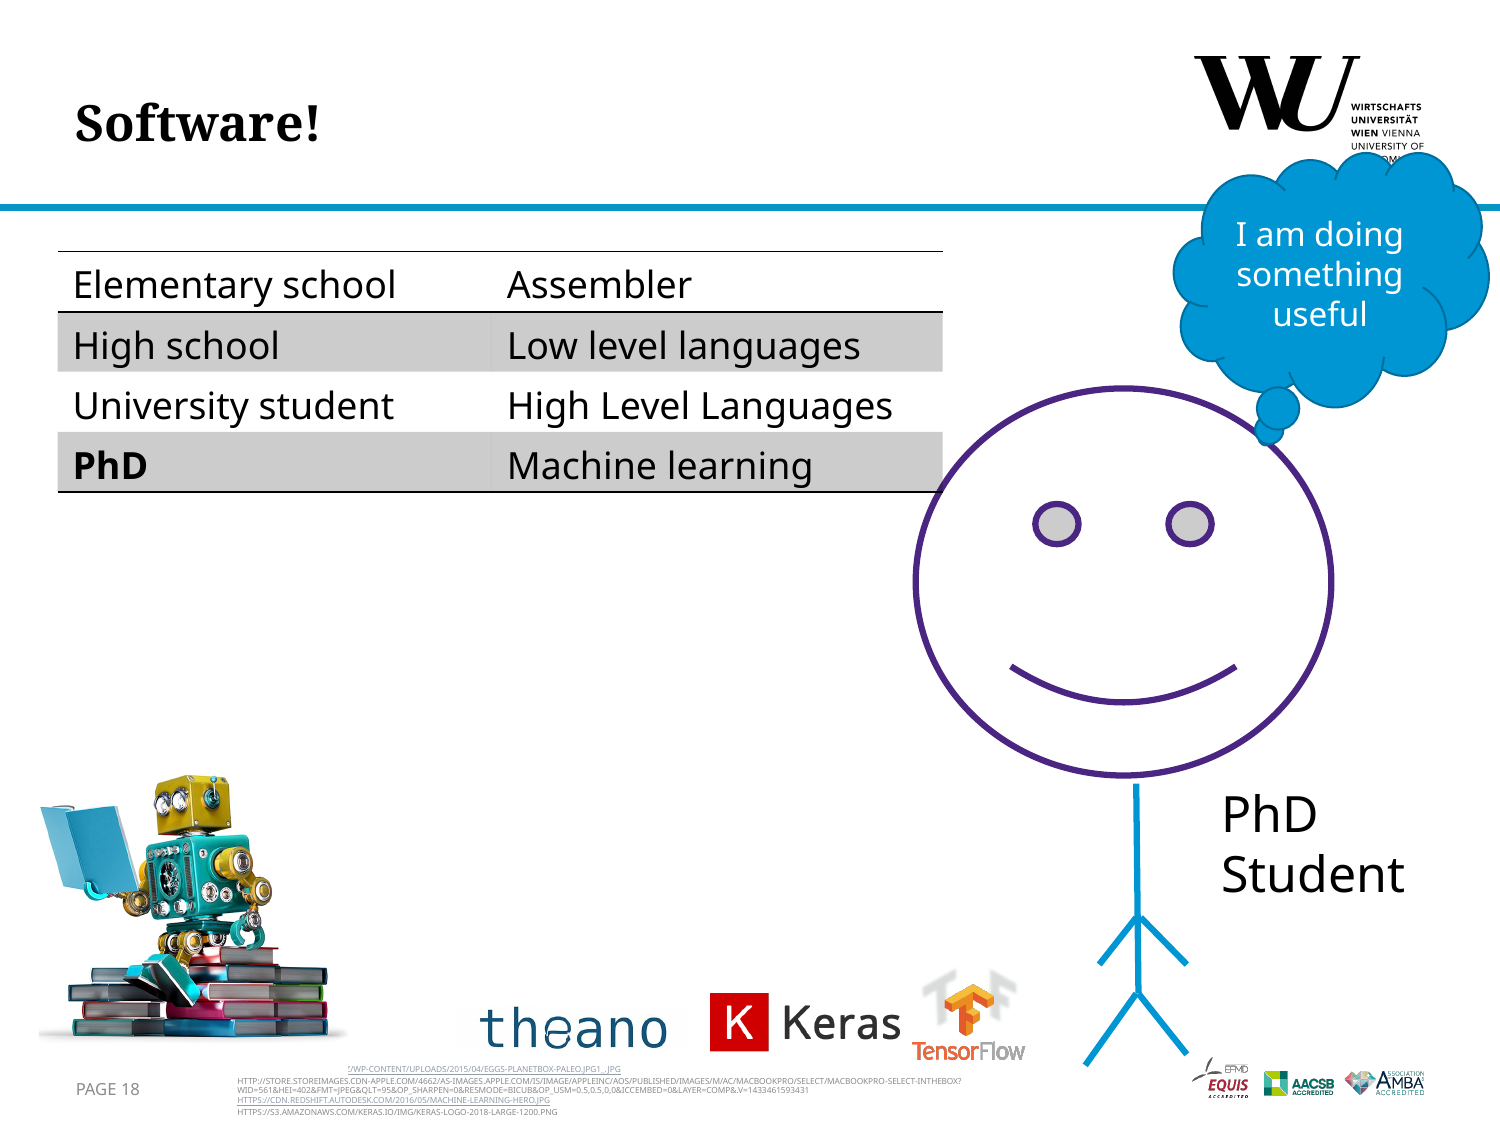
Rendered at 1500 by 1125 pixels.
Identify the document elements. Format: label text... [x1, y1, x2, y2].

picture [454, 1004, 692, 1054]
table_cell High school [58, 313, 492, 372]
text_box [1140, 917, 1187, 965]
picture [1194, 56, 1424, 178]
text_box [914, 387, 1333, 777]
table_header Assembler [492, 252, 943, 311]
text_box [1138, 993, 1187, 1055]
table_header Elementary school [58, 252, 492, 311]
table_cell Machine learning [492, 432, 943, 491]
text_box I am doing something useful [1172, 151, 1490, 447]
picture [38, 731, 349, 1075]
table_cell University student [58, 372, 492, 432]
footer http://domskitchen.co.nz/wp-content/uploads/2015/04/Eggs-Planetbox-Paleo.jpg1_.jpg http://store.storeimages.cdn-apple.com/4662/as-images.apple.com/is/image/AppleInc/aos/published/images/m/ac/macbookpro/select/macbookpro-select-inthebox?wid=561&hei=402&fmt=jpeg&qlt=95&op_sharpen=0&resMode=bicub&op_usm=0.5,0.5,0,0&iccEmbed=0&layer=comp&.v=1433461593431 https://cdn.redshift.autodesk.com/2016/05/Machine-Learning-hero.jpg https://s3.amazonaws.com/keras.io/img/keras-logo-2018-large-1200.png [222, 1065, 1171, 1117]
table_cell Low level languages [492, 313, 943, 372]
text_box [1099, 917, 1137, 965]
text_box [1085, 993, 1137, 1066]
picture [709, 965, 1027, 1062]
picture [1192, 1057, 1424, 1098]
title Software! [75, 36, 1134, 206]
text_box PhD Student [1206, 775, 1434, 911]
table_cell High Level Languages [492, 372, 943, 432]
slide_number Page 18 [75, 1075, 222, 1117]
table_cell PhD [58, 432, 492, 491]
